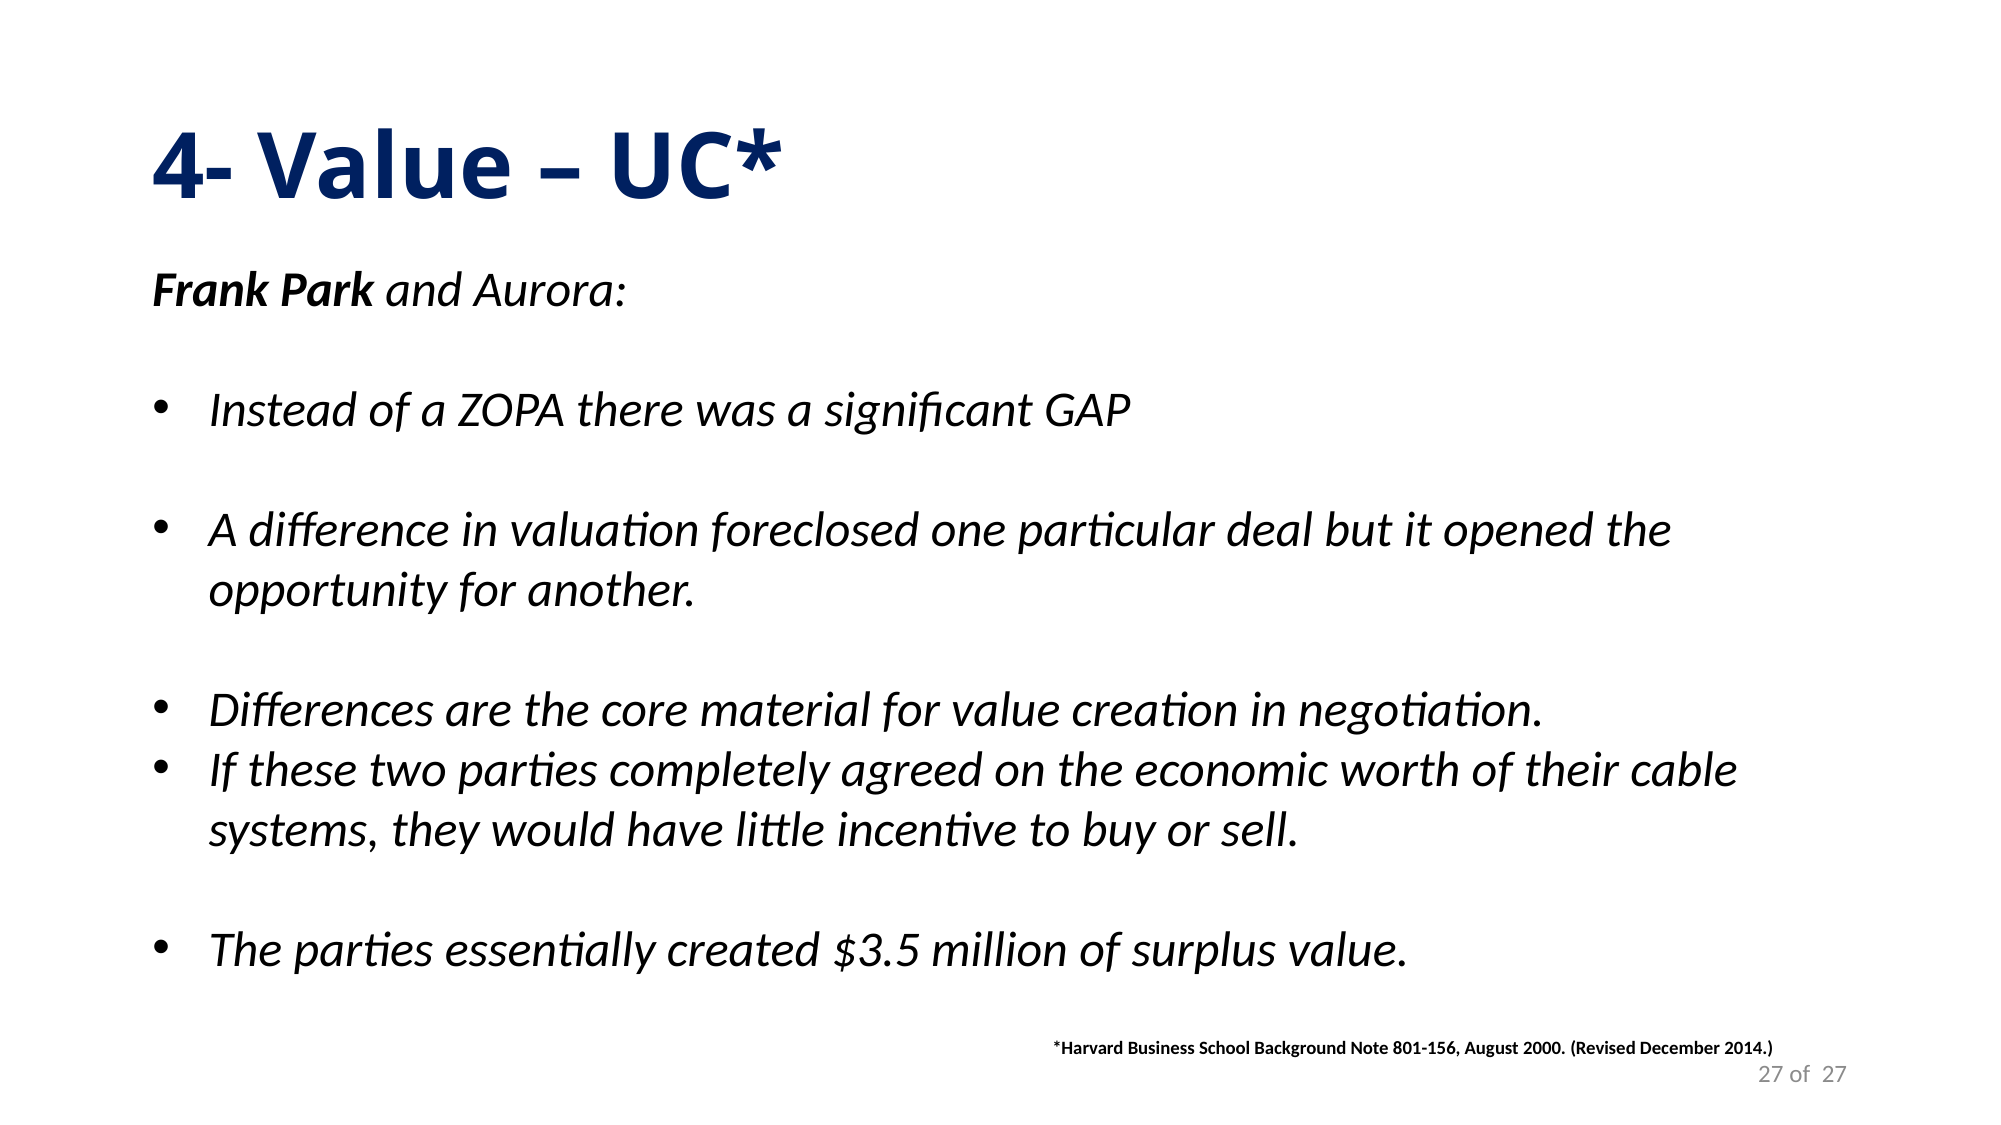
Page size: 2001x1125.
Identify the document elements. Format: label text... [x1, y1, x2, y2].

title 4- Value – UC* [137, 59, 1863, 248]
text_box Frank Park and Aurora: Instead of a ZOPA there was a significant GAP A difference in valuation foreclosed one particular deal but it opened the opportunity for another. Differences are the core material for value creation in negotiation. If these two parties completely agreed on the economic worth of their cable systems, they would have little incentive to buy or sell. The parties essentially created $3.5 million of surplus value. *Harvard Business School Background Note 801-156, August 2000. (Revised December 2014.) [137, 248, 1912, 1125]
